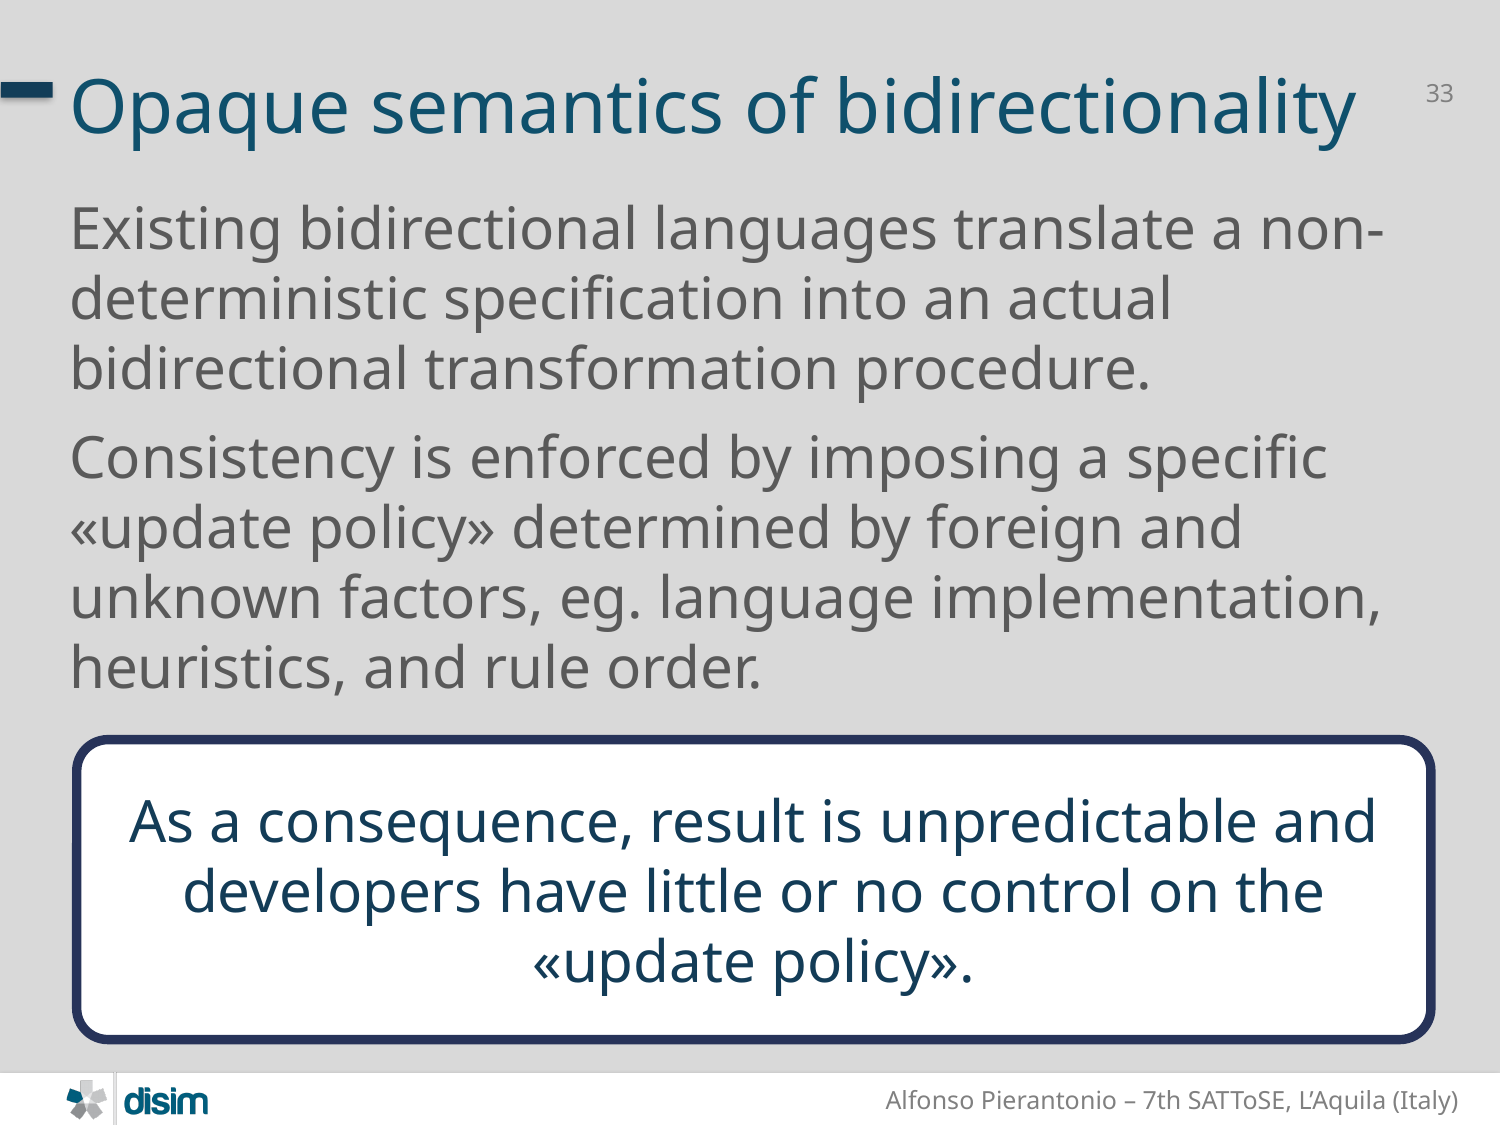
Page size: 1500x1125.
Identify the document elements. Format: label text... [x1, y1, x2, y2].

text_box As a consequence, result is unpredictable and developers have little or no control on the «update policy». [74, 737, 1434, 1042]
title Opaque semantics of bidirectionality [54, 45, 1425, 163]
list Existing bidirectional languages translate a non-deterministic specification into an actual bidirectional transformation procedure. Consistency is enforced by imposing a specific «update policy» determined by foreign and unknown factors, eg. language implementation, heuristics, and rule order. [54, 183, 1475, 1069]
